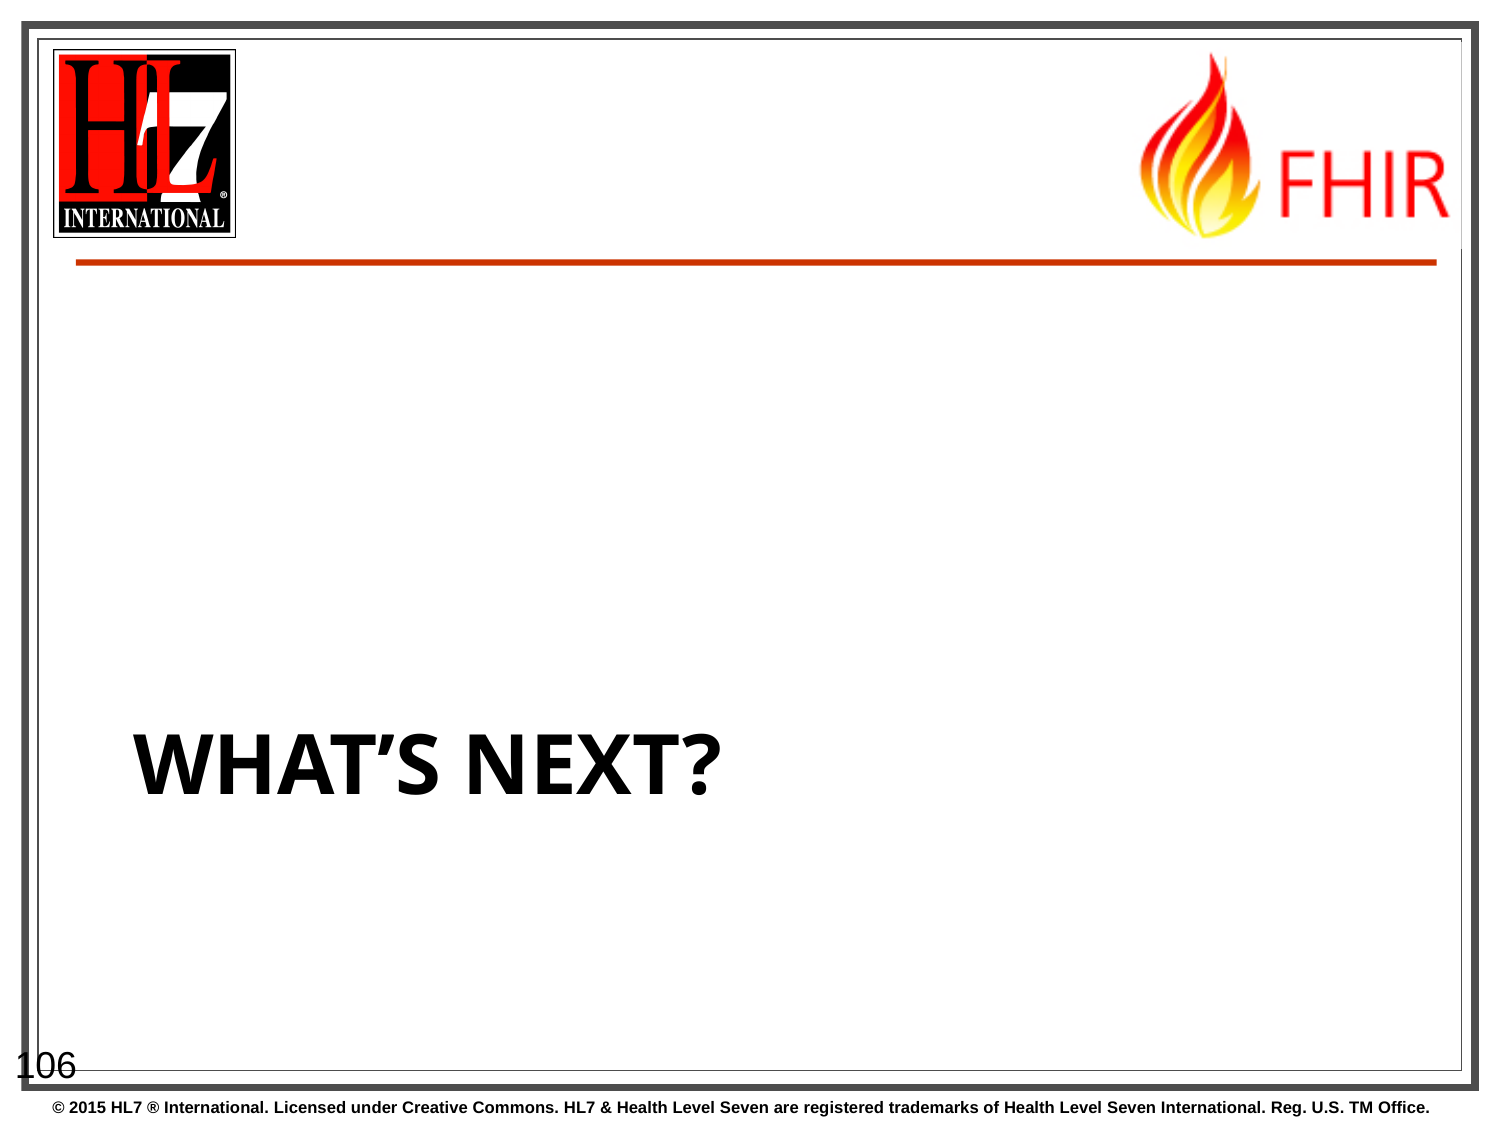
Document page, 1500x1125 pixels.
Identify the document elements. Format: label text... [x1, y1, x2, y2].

picture [1128, 42, 1462, 249]
title What’s next? [118, 722, 1394, 947]
picture [53, 49, 236, 238]
slide_number 106 [0, 1034, 119, 1071]
